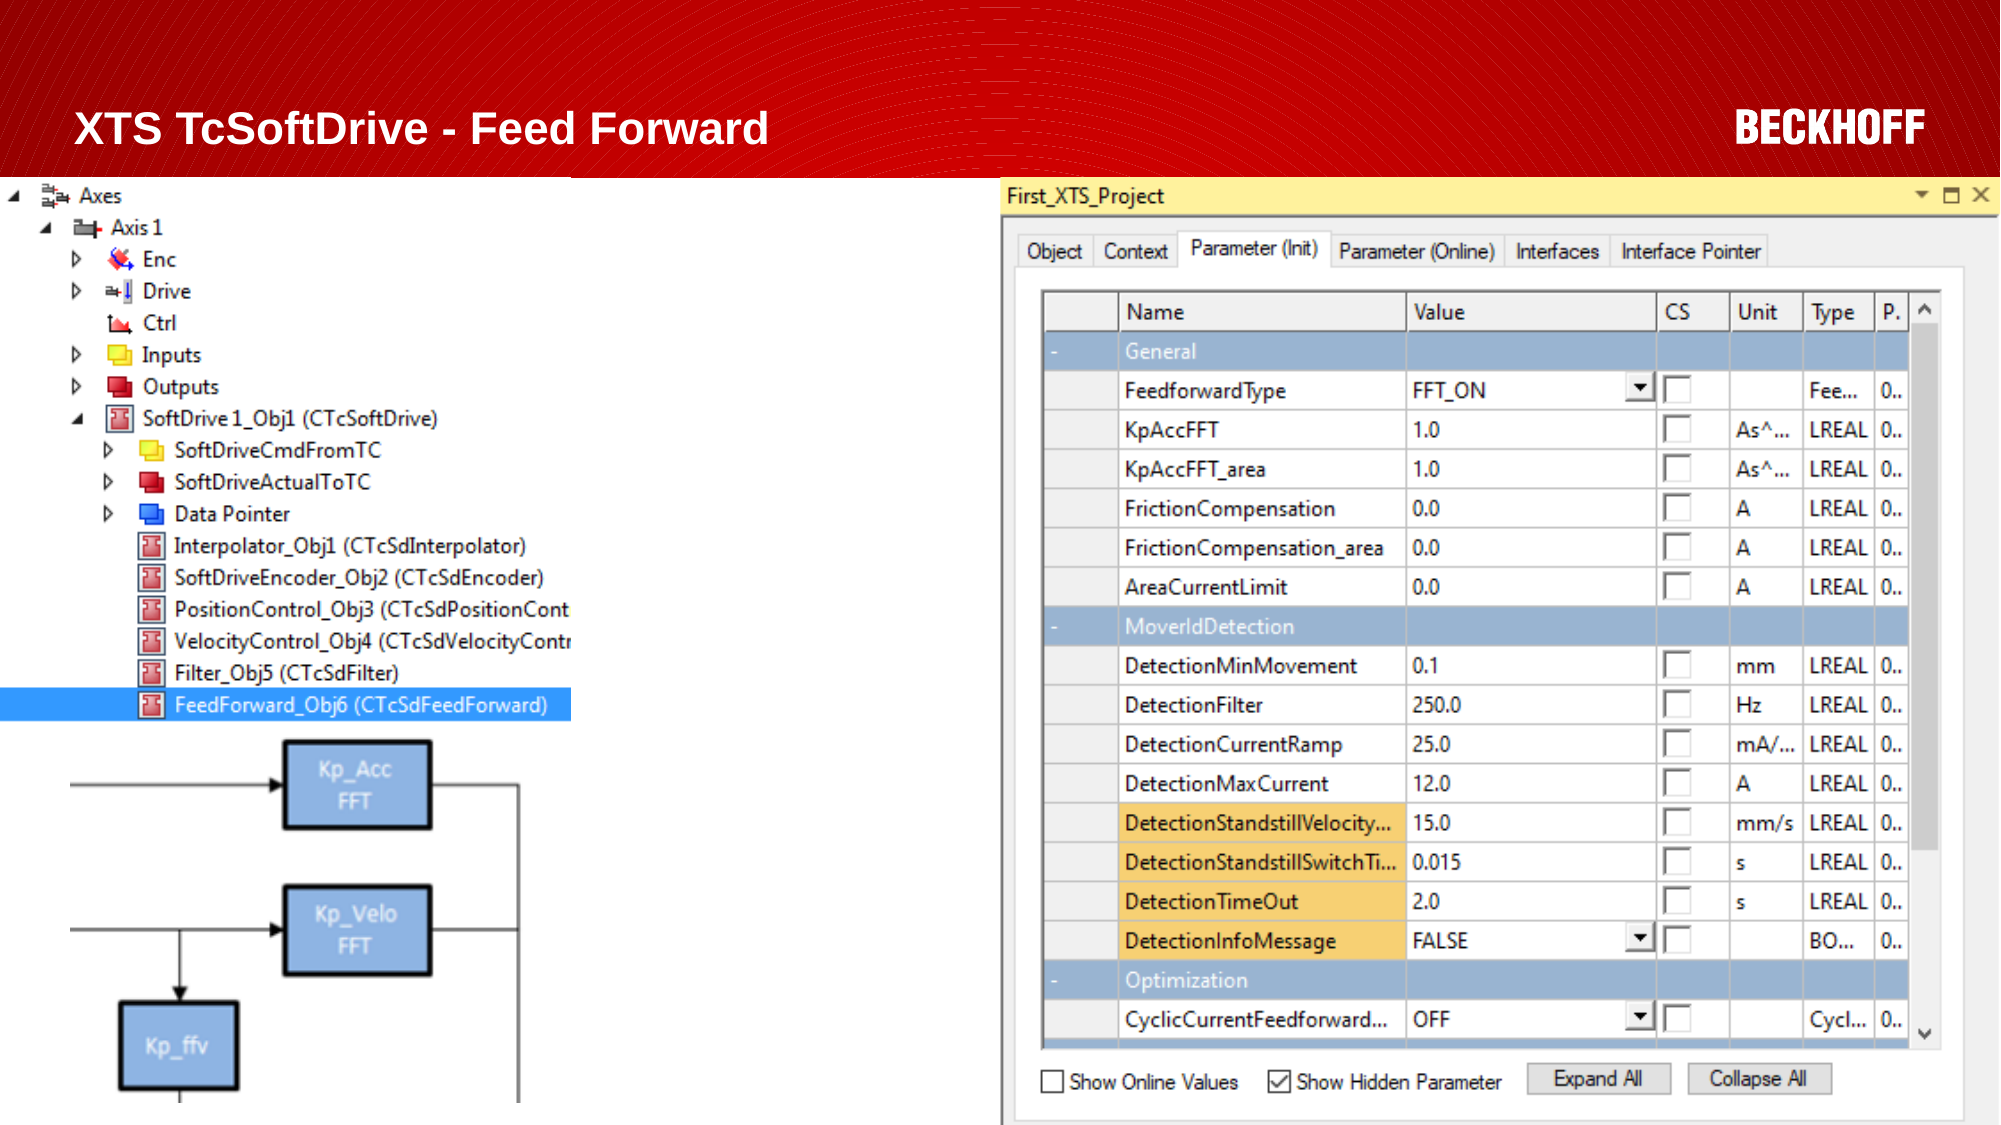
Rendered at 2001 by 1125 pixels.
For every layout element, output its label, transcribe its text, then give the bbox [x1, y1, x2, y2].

picture [1727, 98, 1934, 155]
picture [0, 176, 571, 725]
picture [1000, 176, 2001, 1125]
title XTS TcSoftDrive - Feed Forward [0, 73, 1663, 178]
picture [70, 736, 550, 1104]
